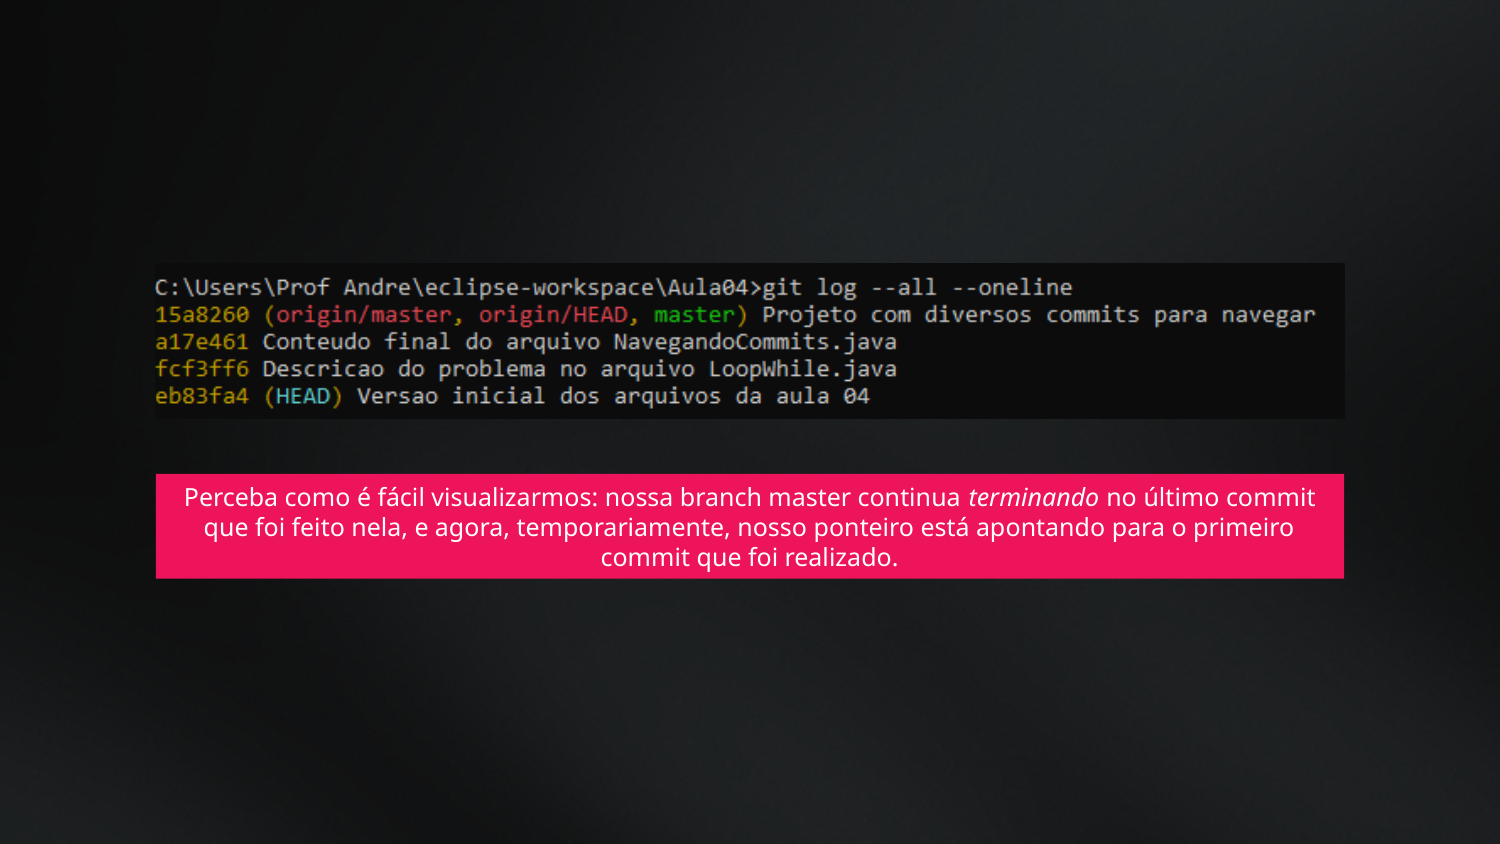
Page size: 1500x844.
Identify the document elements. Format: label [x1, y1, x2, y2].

text_box [155, 263, 1345, 581]
picture [0, 0, 1500, 844]
